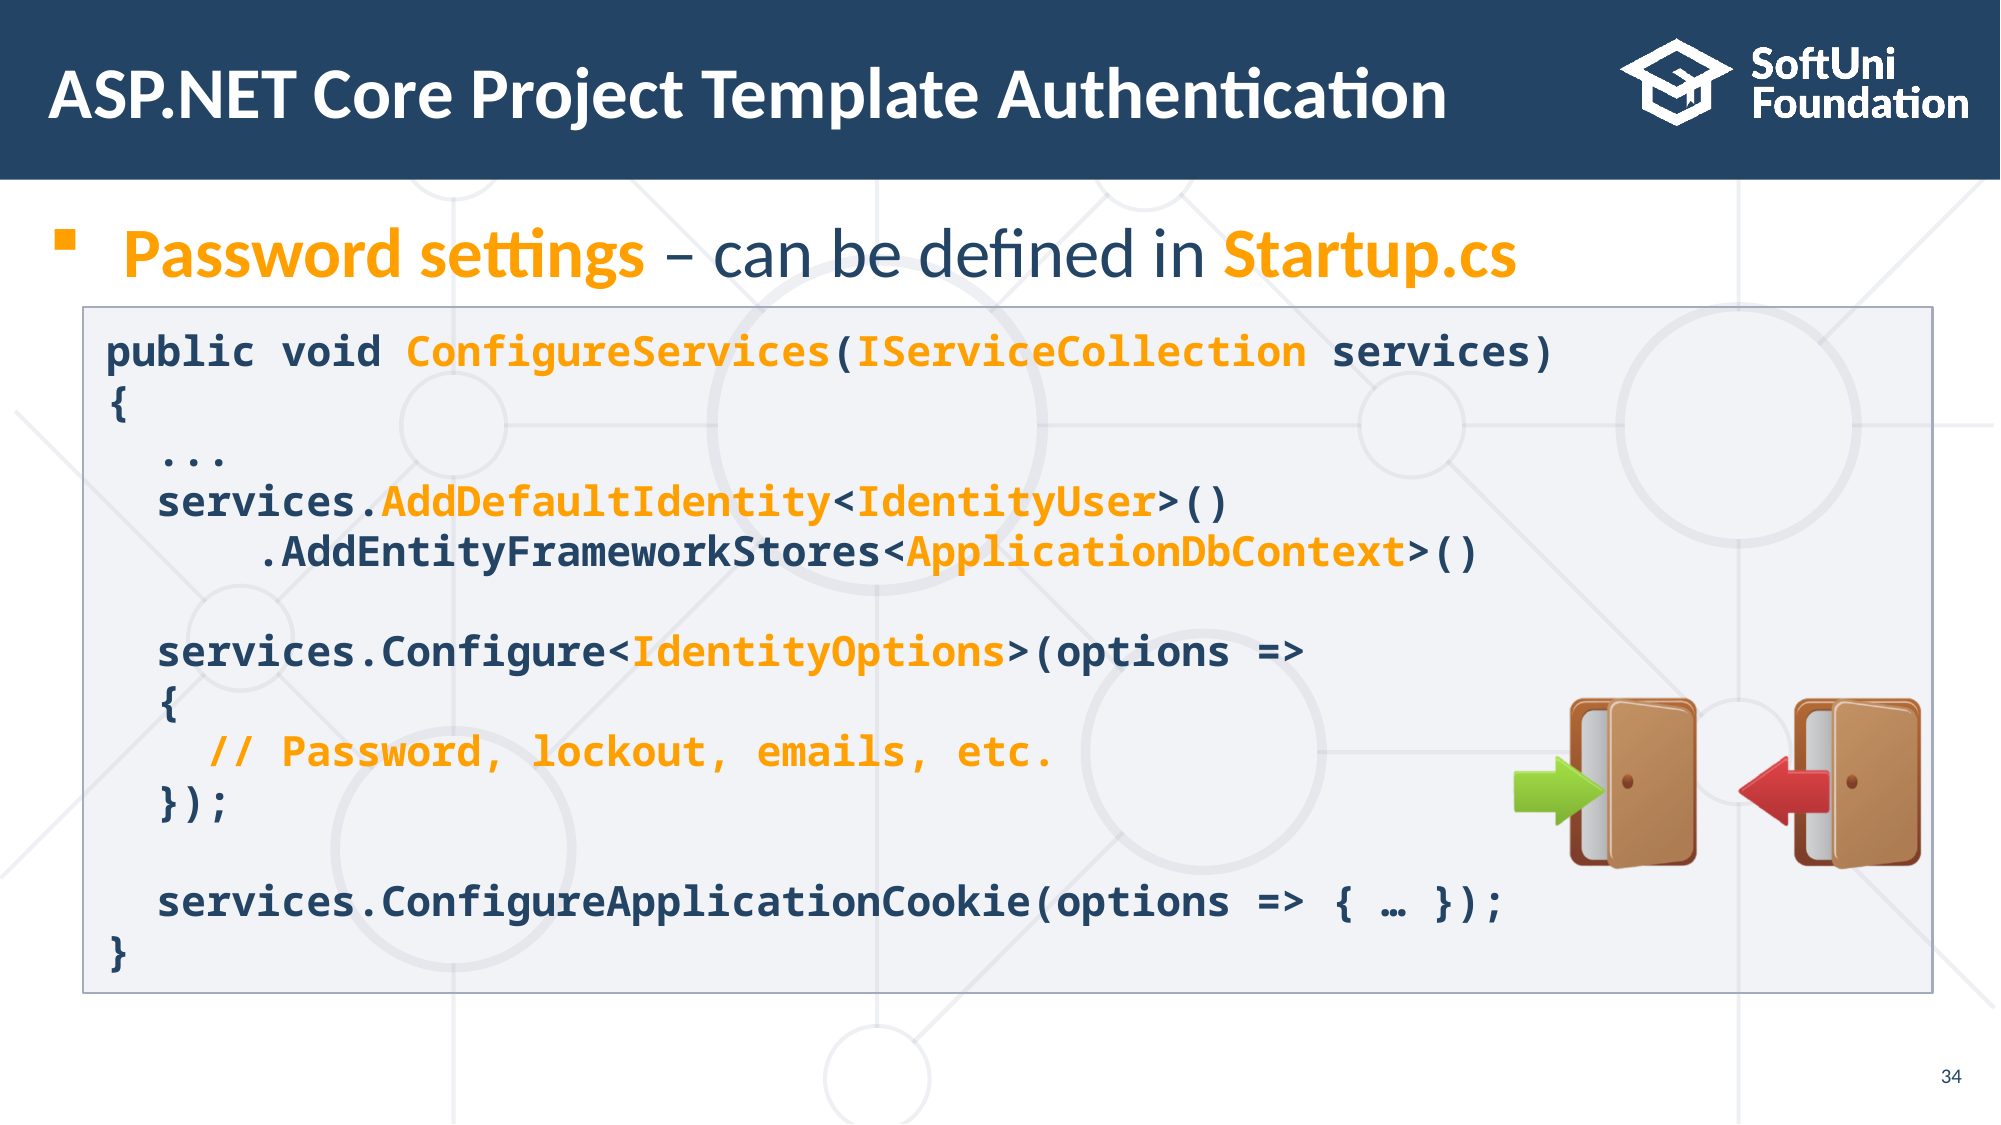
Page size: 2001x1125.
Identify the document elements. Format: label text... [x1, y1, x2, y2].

slide_number 34 [1897, 1049, 1968, 1100]
text_box public void ConfigureServices(IServiceCollection services) { ... services.AddDefaultIdentity<IdentityUser>() .AddEntityFrameworkStores<ApplicationDbContext>() services.Configure<IdentityOptions>(options => { // Password, lockout, emails, etc. }); services.ConfigureApplicationCookie(options => { … }); } [82, 306, 1933, 993]
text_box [1512, 696, 1922, 871]
picture [1619, 38, 1968, 126]
list Password settings – can be defined in Startup.cs [31, 196, 1970, 1050]
title ASP.NET Core Project Template Authentication [31, 16, 1591, 162]
